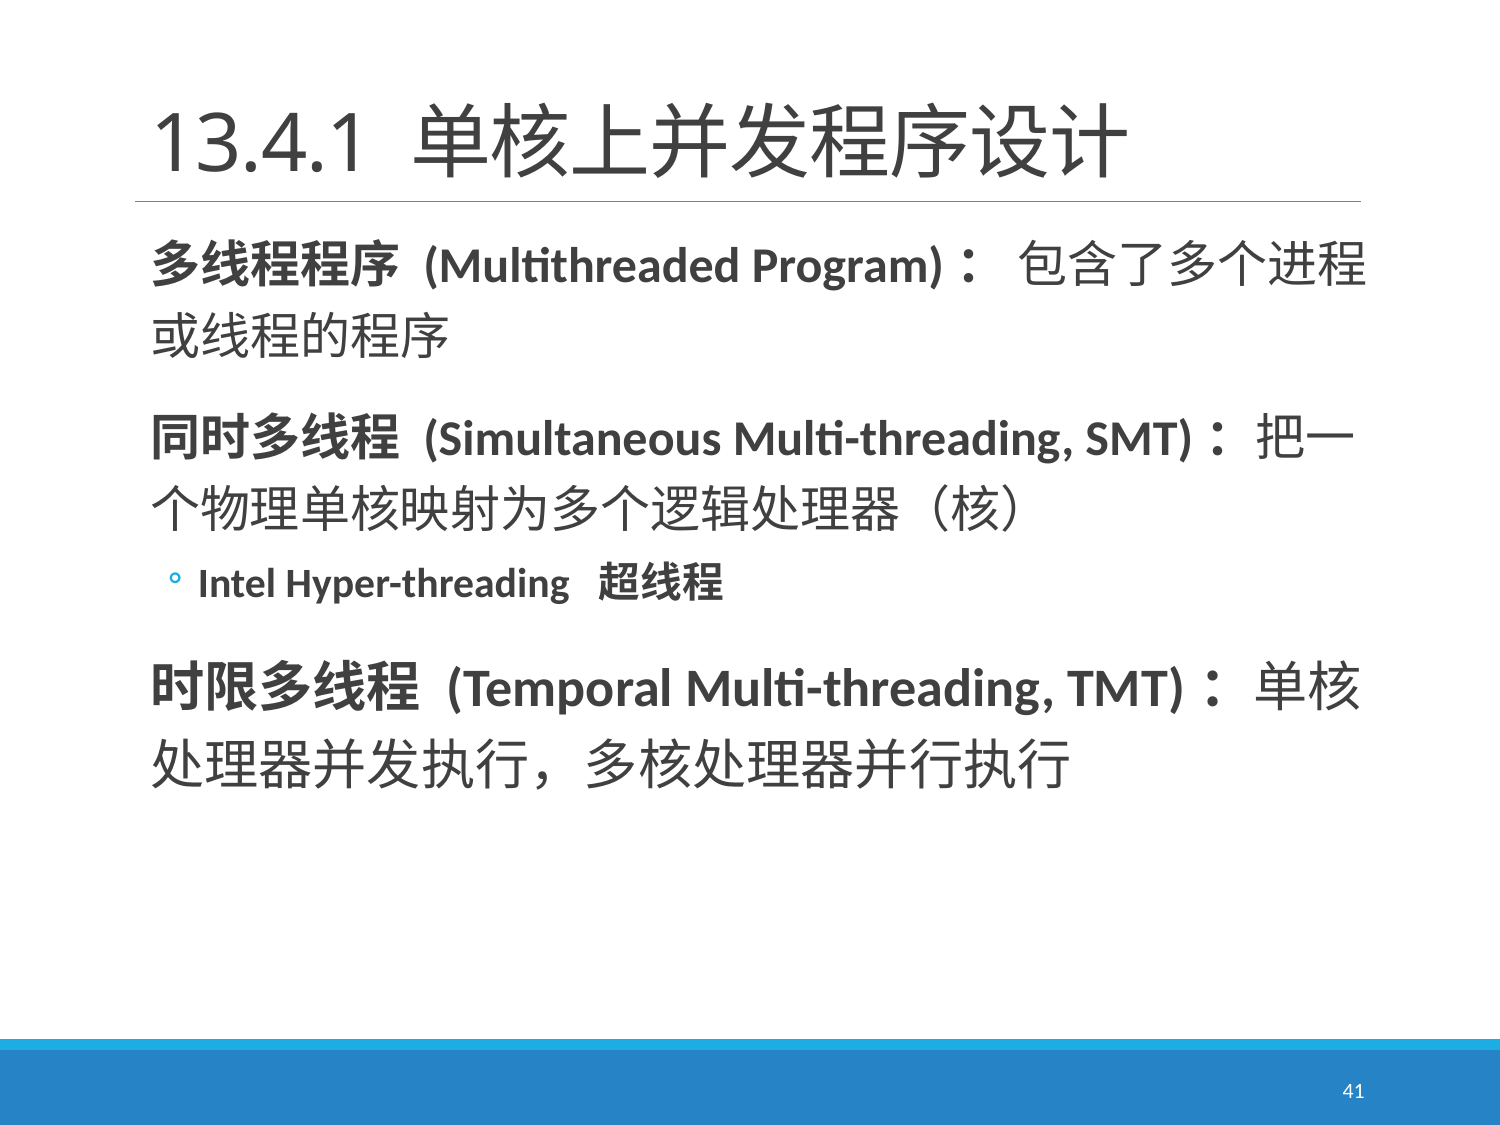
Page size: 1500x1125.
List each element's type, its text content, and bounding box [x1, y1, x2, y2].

title 13.4.1 单核上并发程序设计 [135, 47, 1373, 196]
list 多线程程序 (Multithreaded Program)： 包含了多个进程或线程的程序 同时多线程 (Simultaneous Multi-threading, SMT)：把一个物理单核映射为多个逻辑处理器（核） Intel Hyper-threading 超线程 时限多线程 (Temporal Multi-threading, TMT)：单核处理器并发执行，多核处理器并行执行 [135, 212, 1373, 963]
slide_number 41 [1218, 1059, 1380, 1120]
